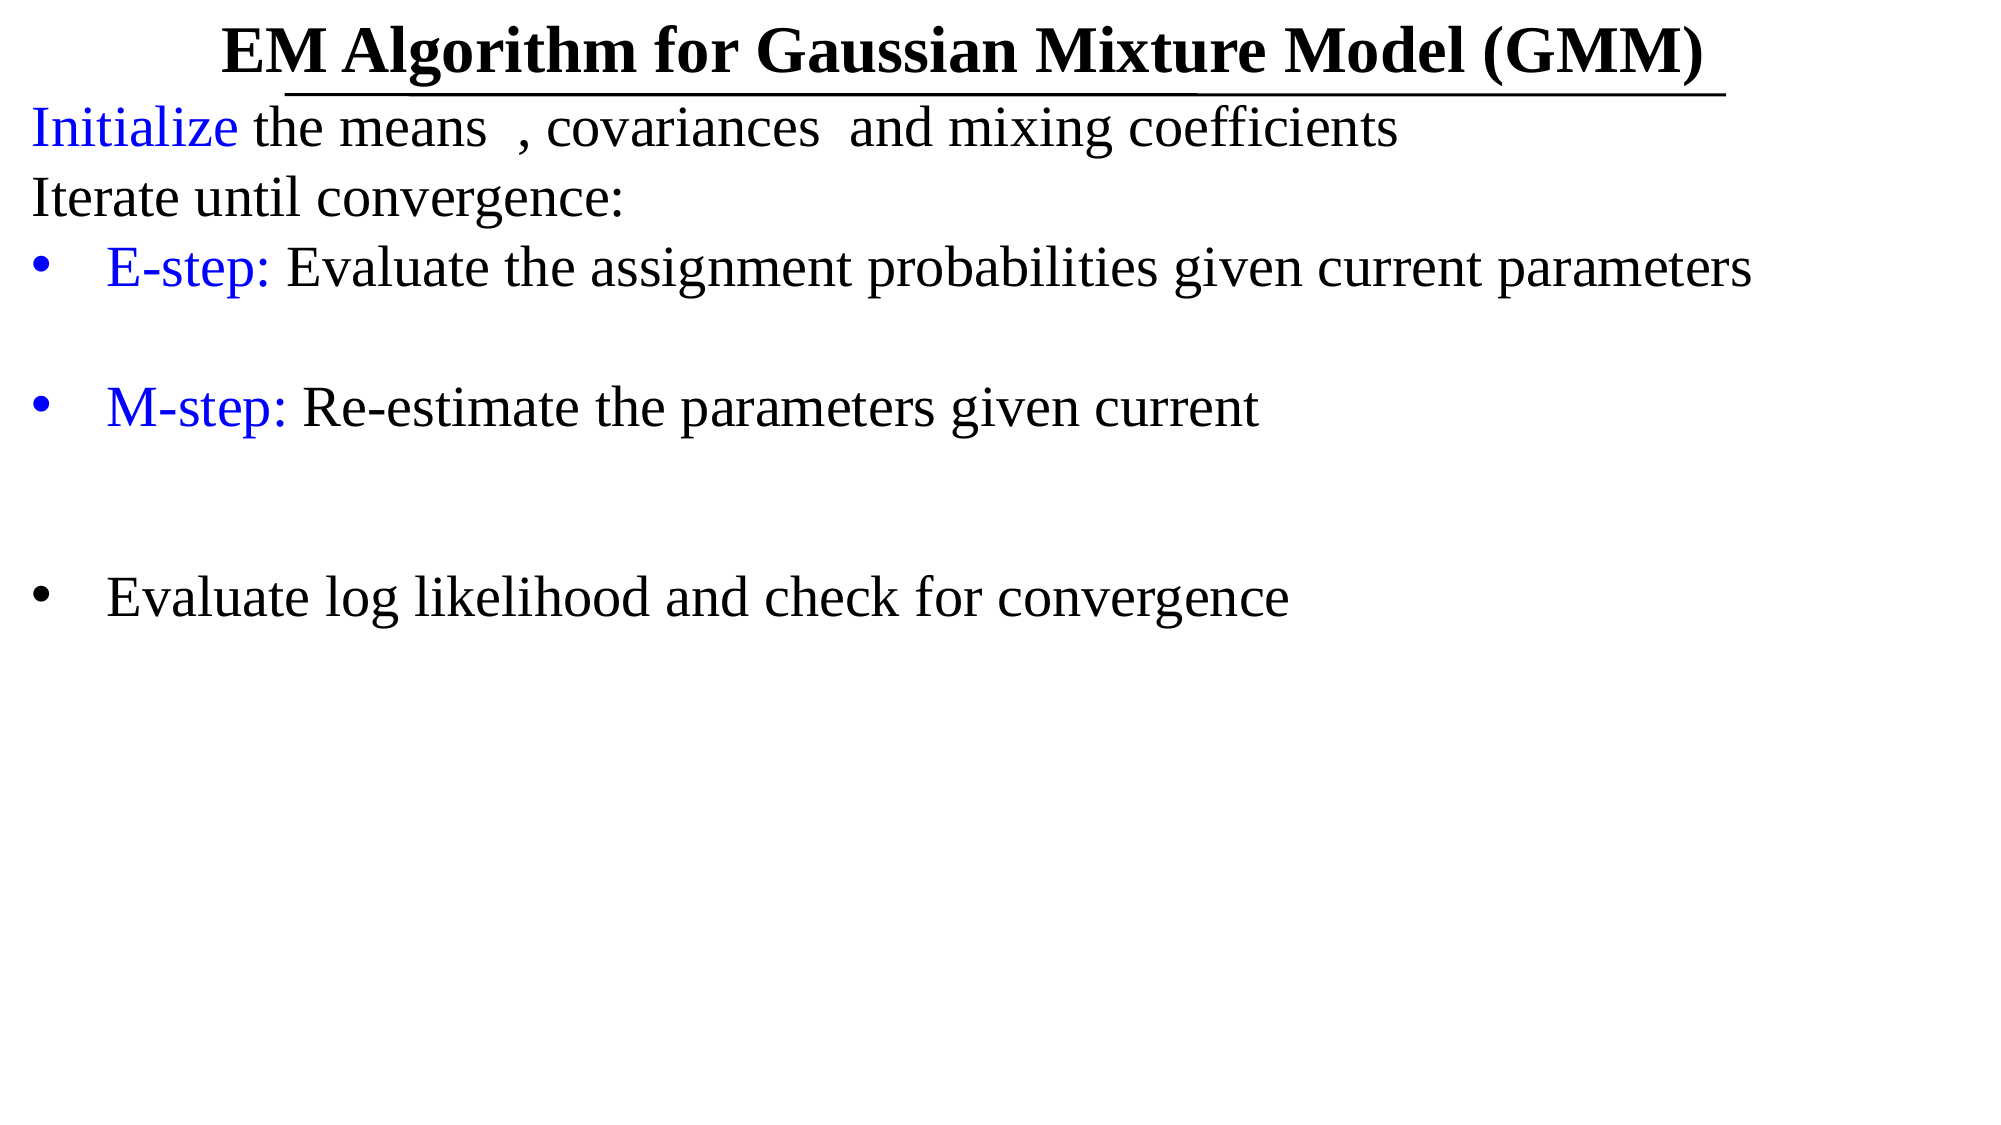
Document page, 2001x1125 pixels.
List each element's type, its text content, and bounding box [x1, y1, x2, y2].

text_box EM Algorithm for Gaussian Mixture Model (GMM) [206, 0, 1786, 94]
